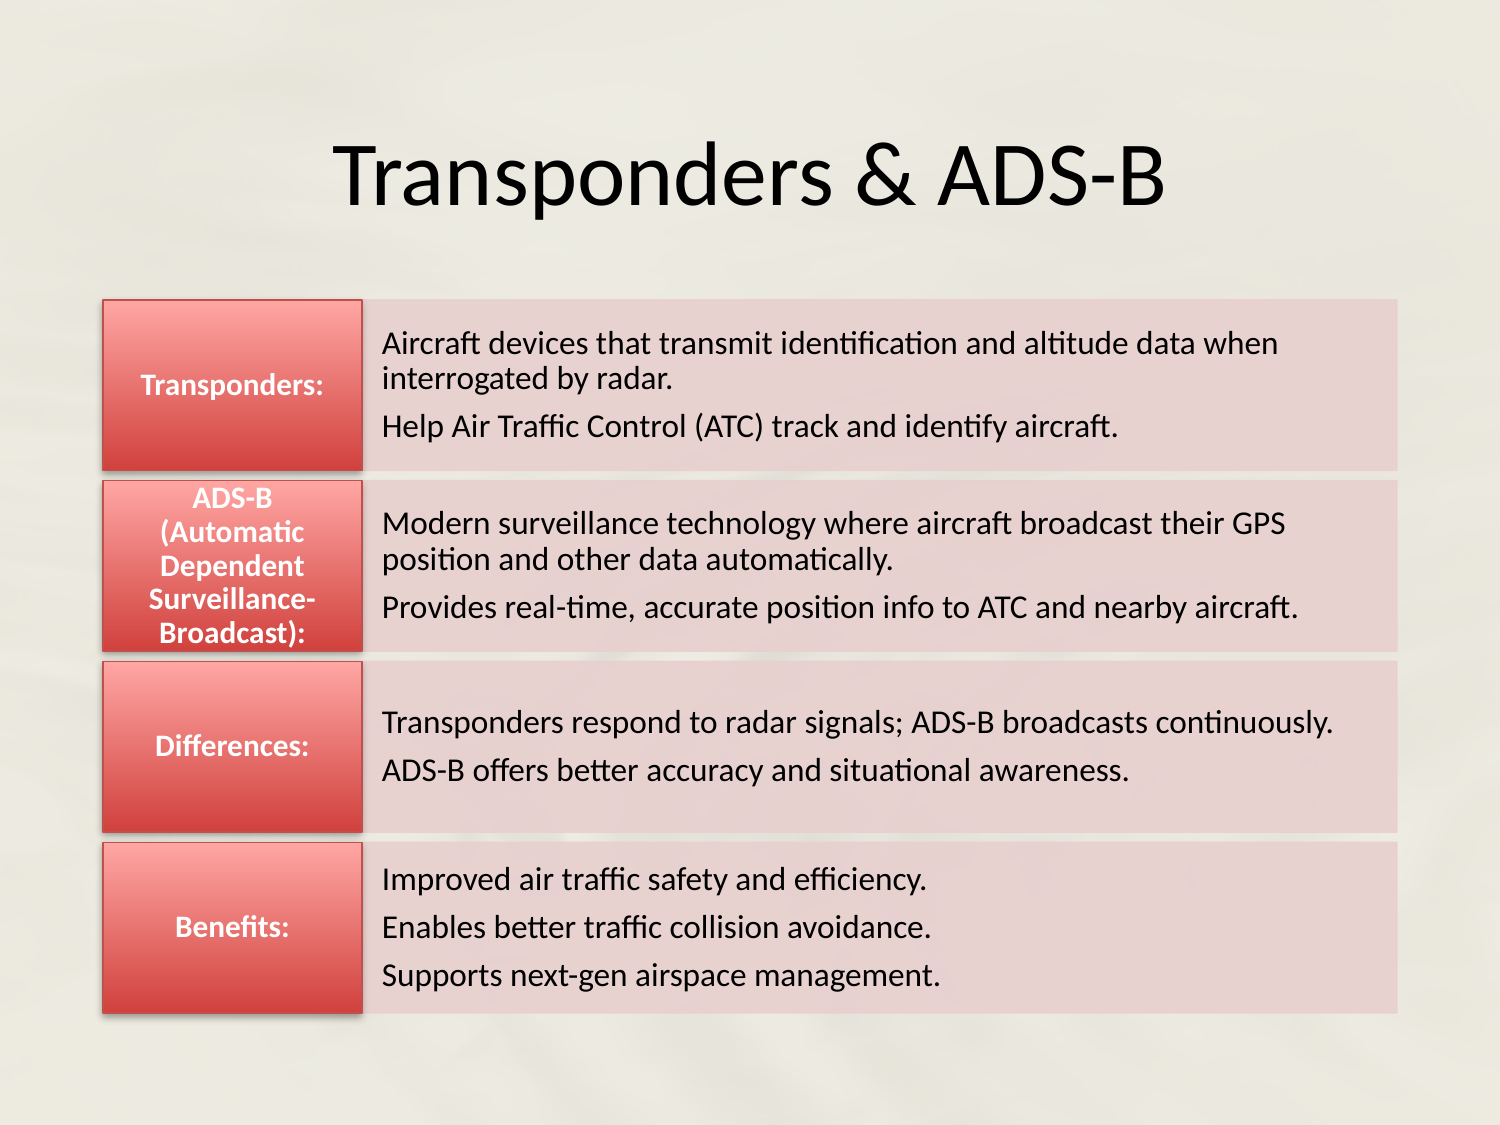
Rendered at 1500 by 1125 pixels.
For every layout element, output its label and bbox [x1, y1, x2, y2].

list [102, 299, 1398, 1014]
picture [0, 0, 1500, 1125]
